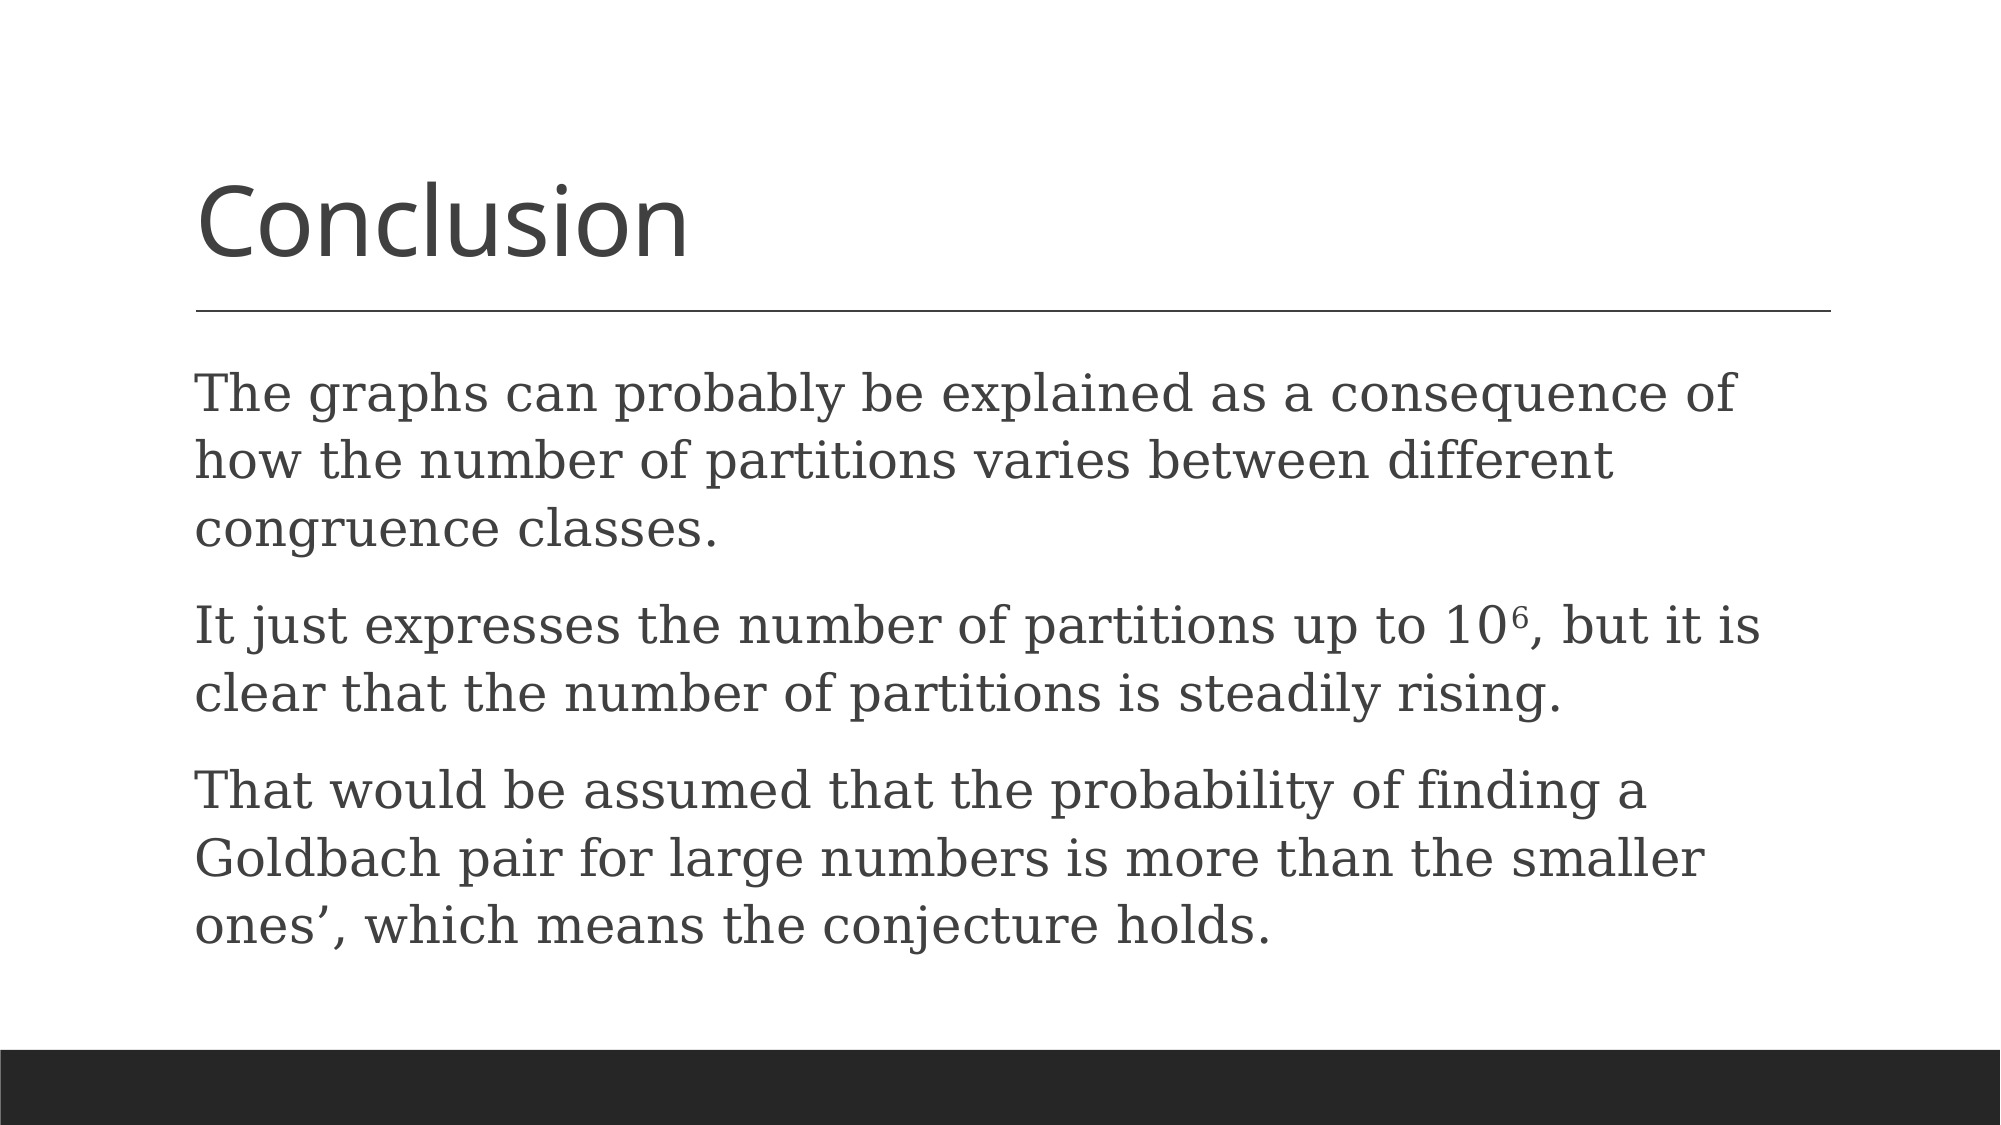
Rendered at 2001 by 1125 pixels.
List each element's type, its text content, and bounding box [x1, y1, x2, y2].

list The graphs can probably be explained as a consequence of how the number of partitions varies between different congruence classes. It just expresses the number of partitions up to 106, but it is clear that the number of partitions is steadily rising. That would be assumed that the probability of finding a Goldbach pair for large numbers is more than the smaller ones’, which means the conjecture holds. [180, 345, 1830, 963]
title Conclusion [180, 47, 1830, 285]
